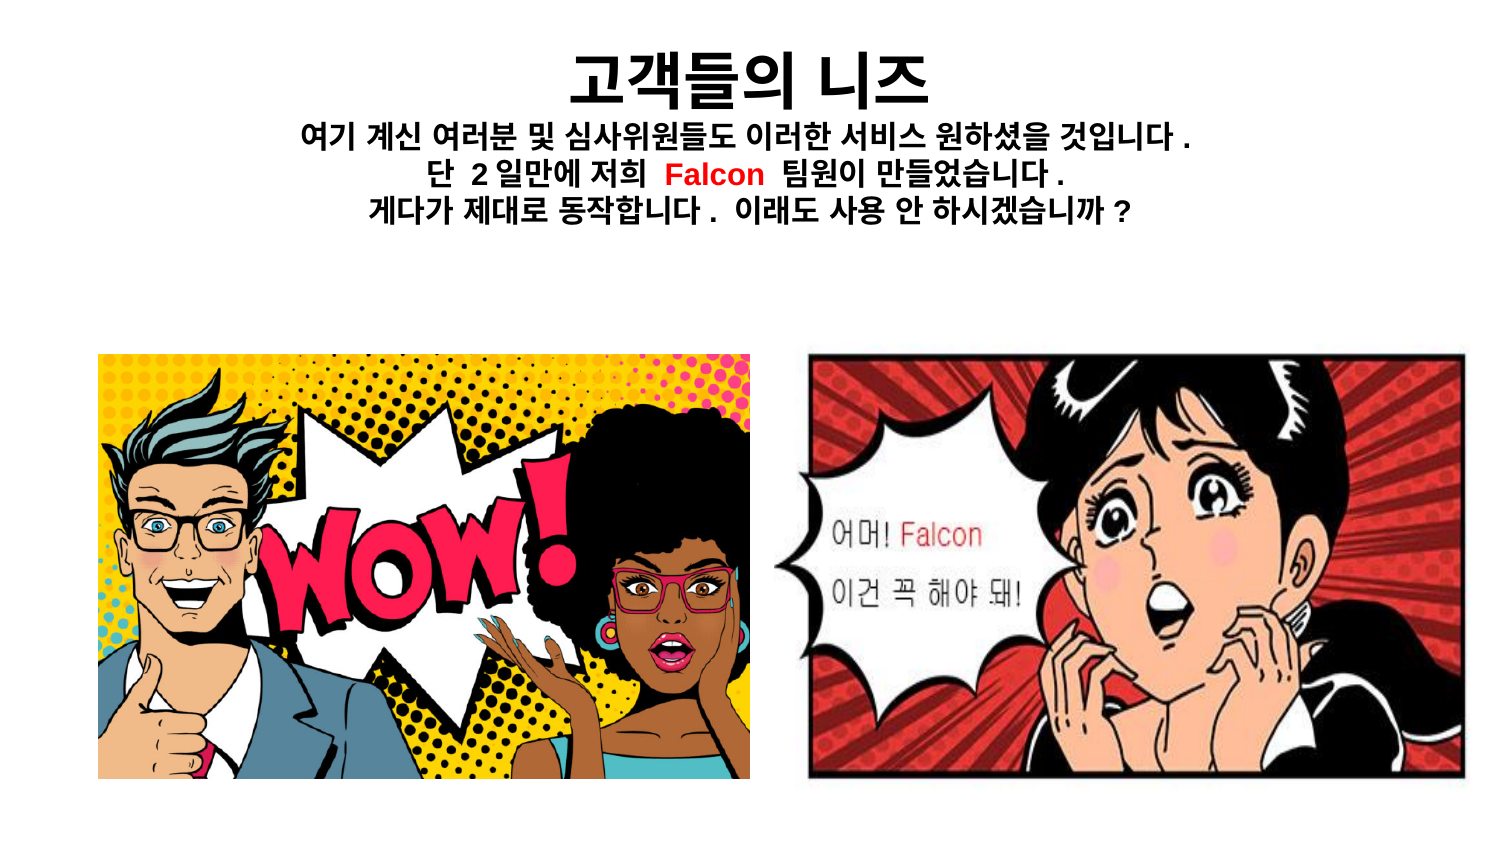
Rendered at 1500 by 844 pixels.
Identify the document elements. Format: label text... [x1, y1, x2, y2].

picture [98, 354, 751, 780]
picture [774, 286, 1476, 841]
title 고객들의 니즈 여기 계신 여러분 및 심사위원들도 이러한 서비스 원하셨을 것입니다. 단 2일만에 저희 Falcon 팀원이 만들었습니다. 게다가 제대로 동작합니다. 이래도 사용 안 하시겠습니까? [51, 26, 1449, 121]
